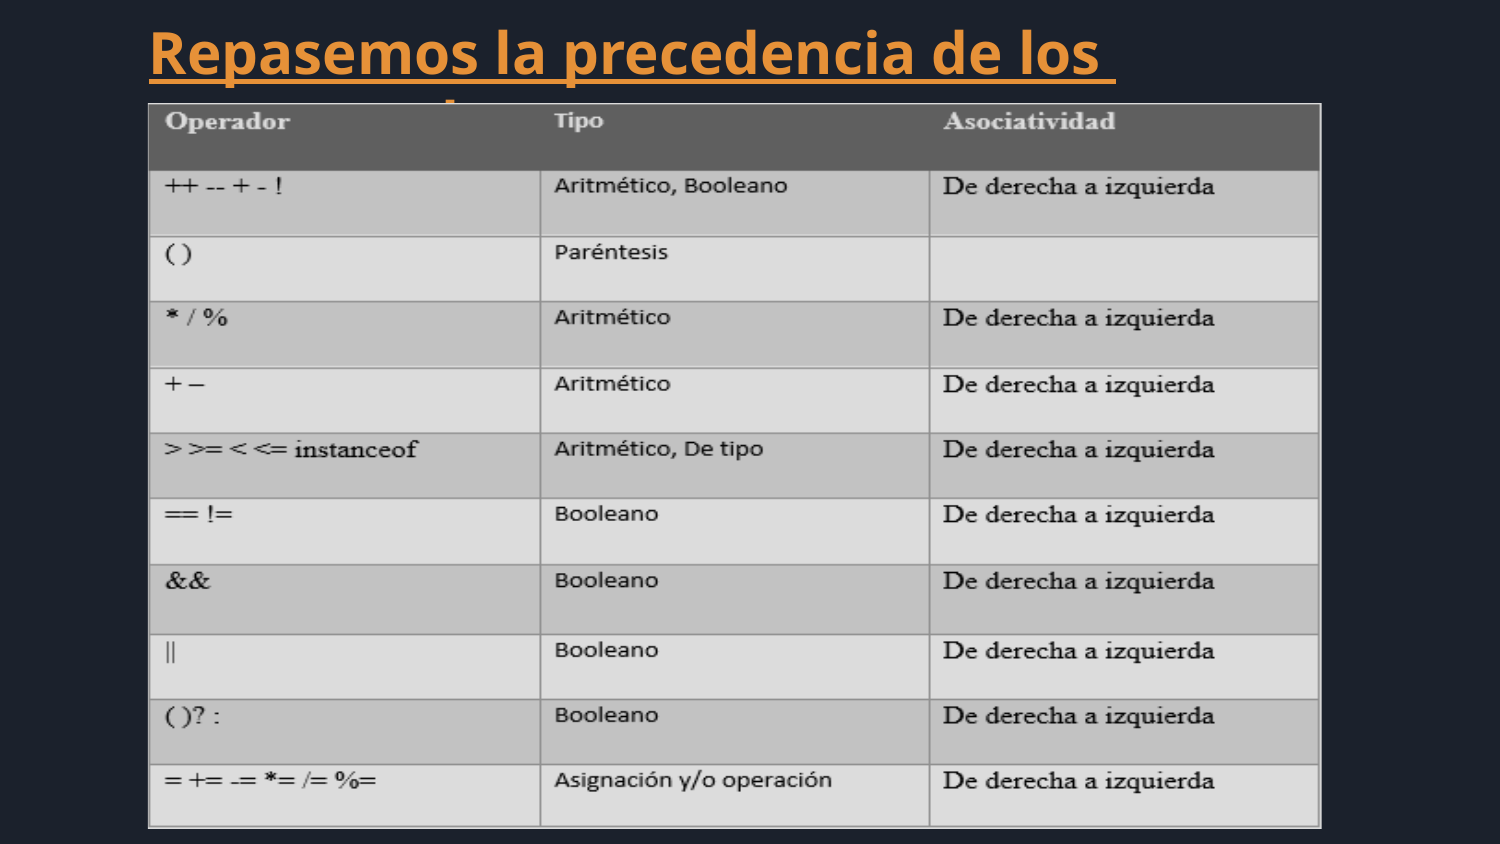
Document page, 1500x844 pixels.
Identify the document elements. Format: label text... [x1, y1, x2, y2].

title Repasemos la precedencia de los operadores [38, 14, 1399, 158]
text_box [147, 103, 1322, 829]
